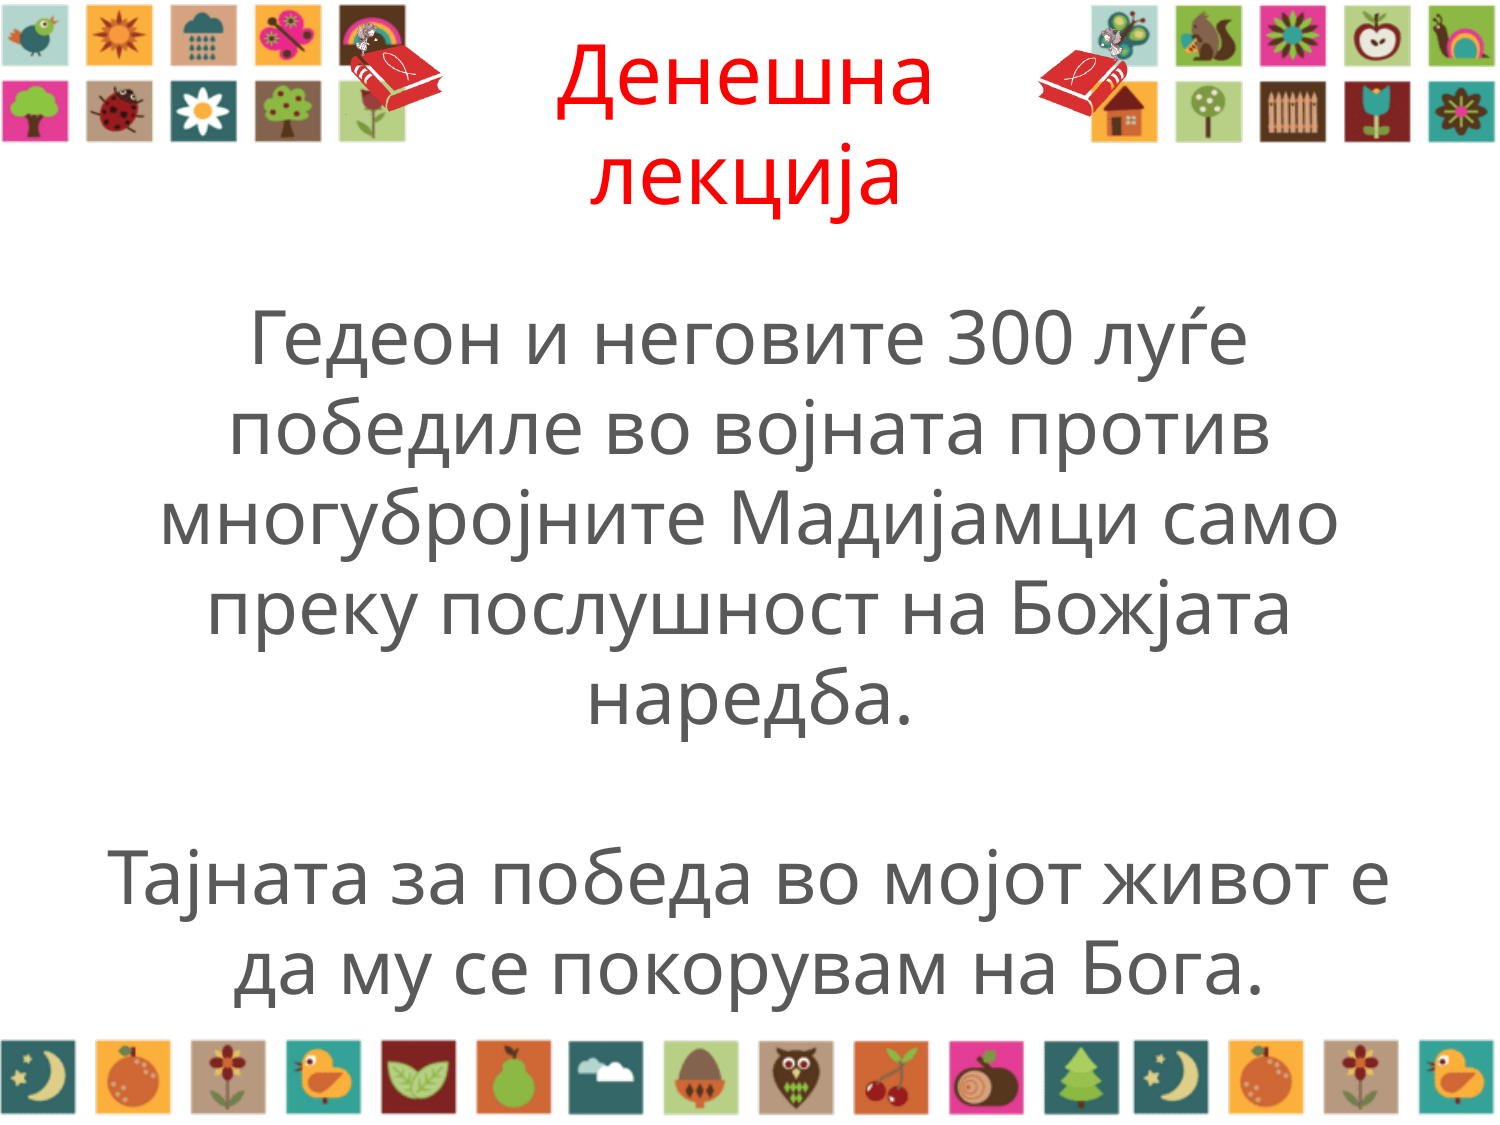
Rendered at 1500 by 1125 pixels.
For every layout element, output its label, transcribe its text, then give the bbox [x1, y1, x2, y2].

picture [1005, 3, 1500, 150]
picture [0, 3, 475, 150]
text_box Денешна лекција [414, 13, 1080, 229]
text_box Гедеон и неговите 300 луѓе победиле во војната против многубројните Мадијамци само преку послушност на Божјата наредба. Тајната за победа во мојот живот е да му се покорувам на Бога. [76, 282, 1424, 1017]
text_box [0, 1028, 1500, 1118]
